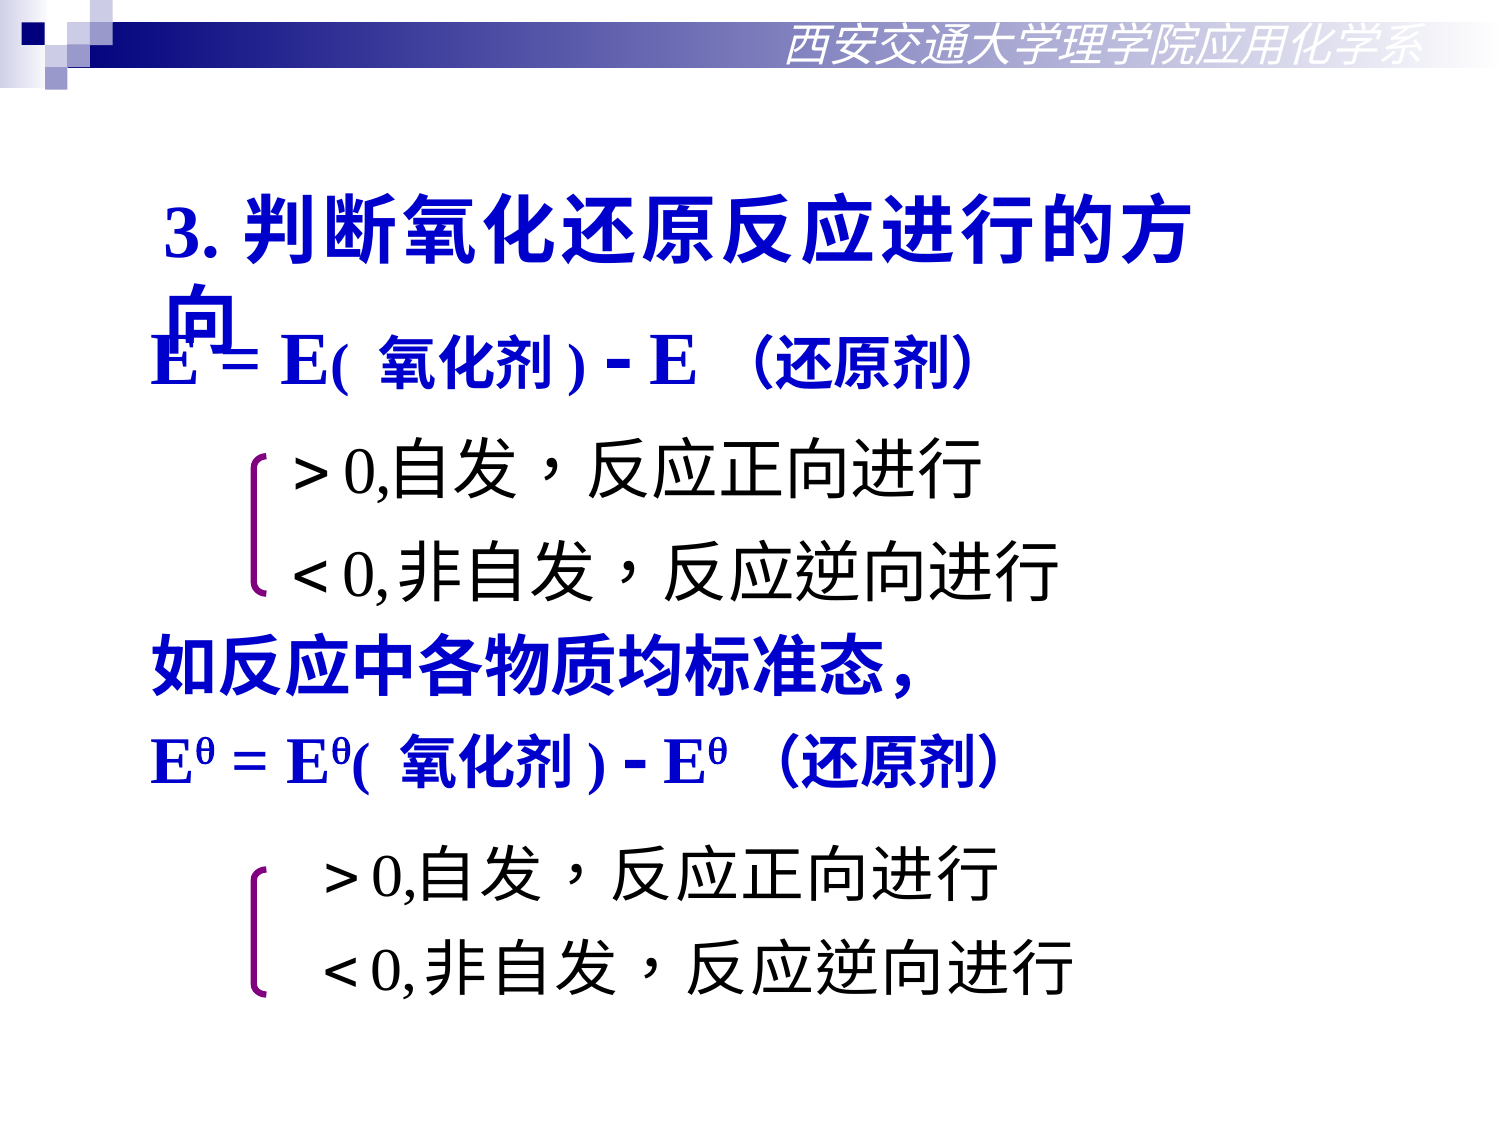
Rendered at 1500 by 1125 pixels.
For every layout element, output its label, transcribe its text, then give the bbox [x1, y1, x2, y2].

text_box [282, 423, 1069, 624]
title 3.判断氧化还原反应进行的方向 [76, 156, 1282, 299]
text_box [312, 833, 1074, 1017]
text_box 西安交通大学理学院应用化学系 [767, 8, 1500, 78]
text_box [253, 869, 267, 995]
text_box [253, 456, 267, 594]
list E = E( 氧化剂)  E（还原剂） 如反应中各物质均标准态， E = E( 氧化剂)  E（还原剂） [135, 302, 1223, 1048]
